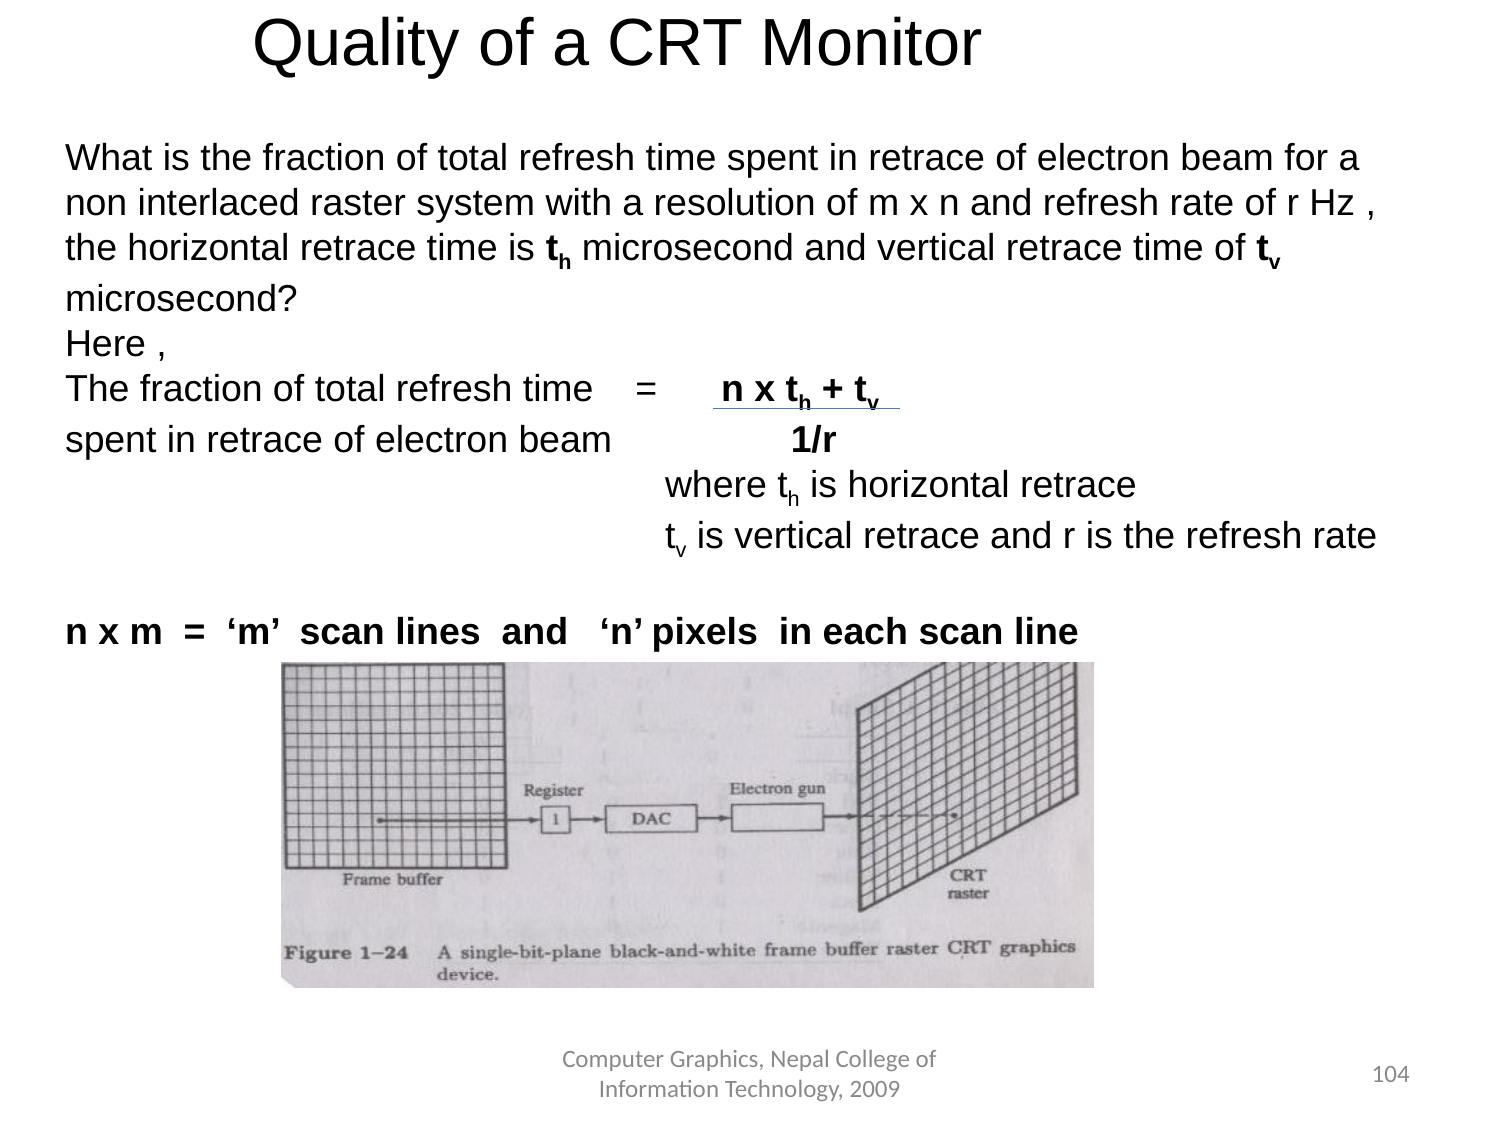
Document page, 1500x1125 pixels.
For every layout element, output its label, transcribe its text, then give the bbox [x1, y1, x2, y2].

text_box Quality of a CRT Monitor [237, 0, 1005, 87]
text_box Computer Graphics, Nepal College of Information Technology, 2009 [512, 1042, 988, 1103]
picture [280, 662, 1094, 988]
text_box What is the fraction of total refresh time spent in retrace of electron beam for a non interlaced raster system with a resolution of m x n and refresh rate of r Hz , the horizontal retrace time is th microsecond and vertical retrace time of tv microsecond? Here , The fraction of total refresh time = n x th + tv spent in retrace of electron beam 1/r where th is horizontal retrace tv is vertical retrace and r is the refresh rate n x m = ‘m’ scan lines and ‘n’ pixels in each scan line [50, 124, 1425, 660]
text_box ‹#› [1074, 1042, 1425, 1103]
